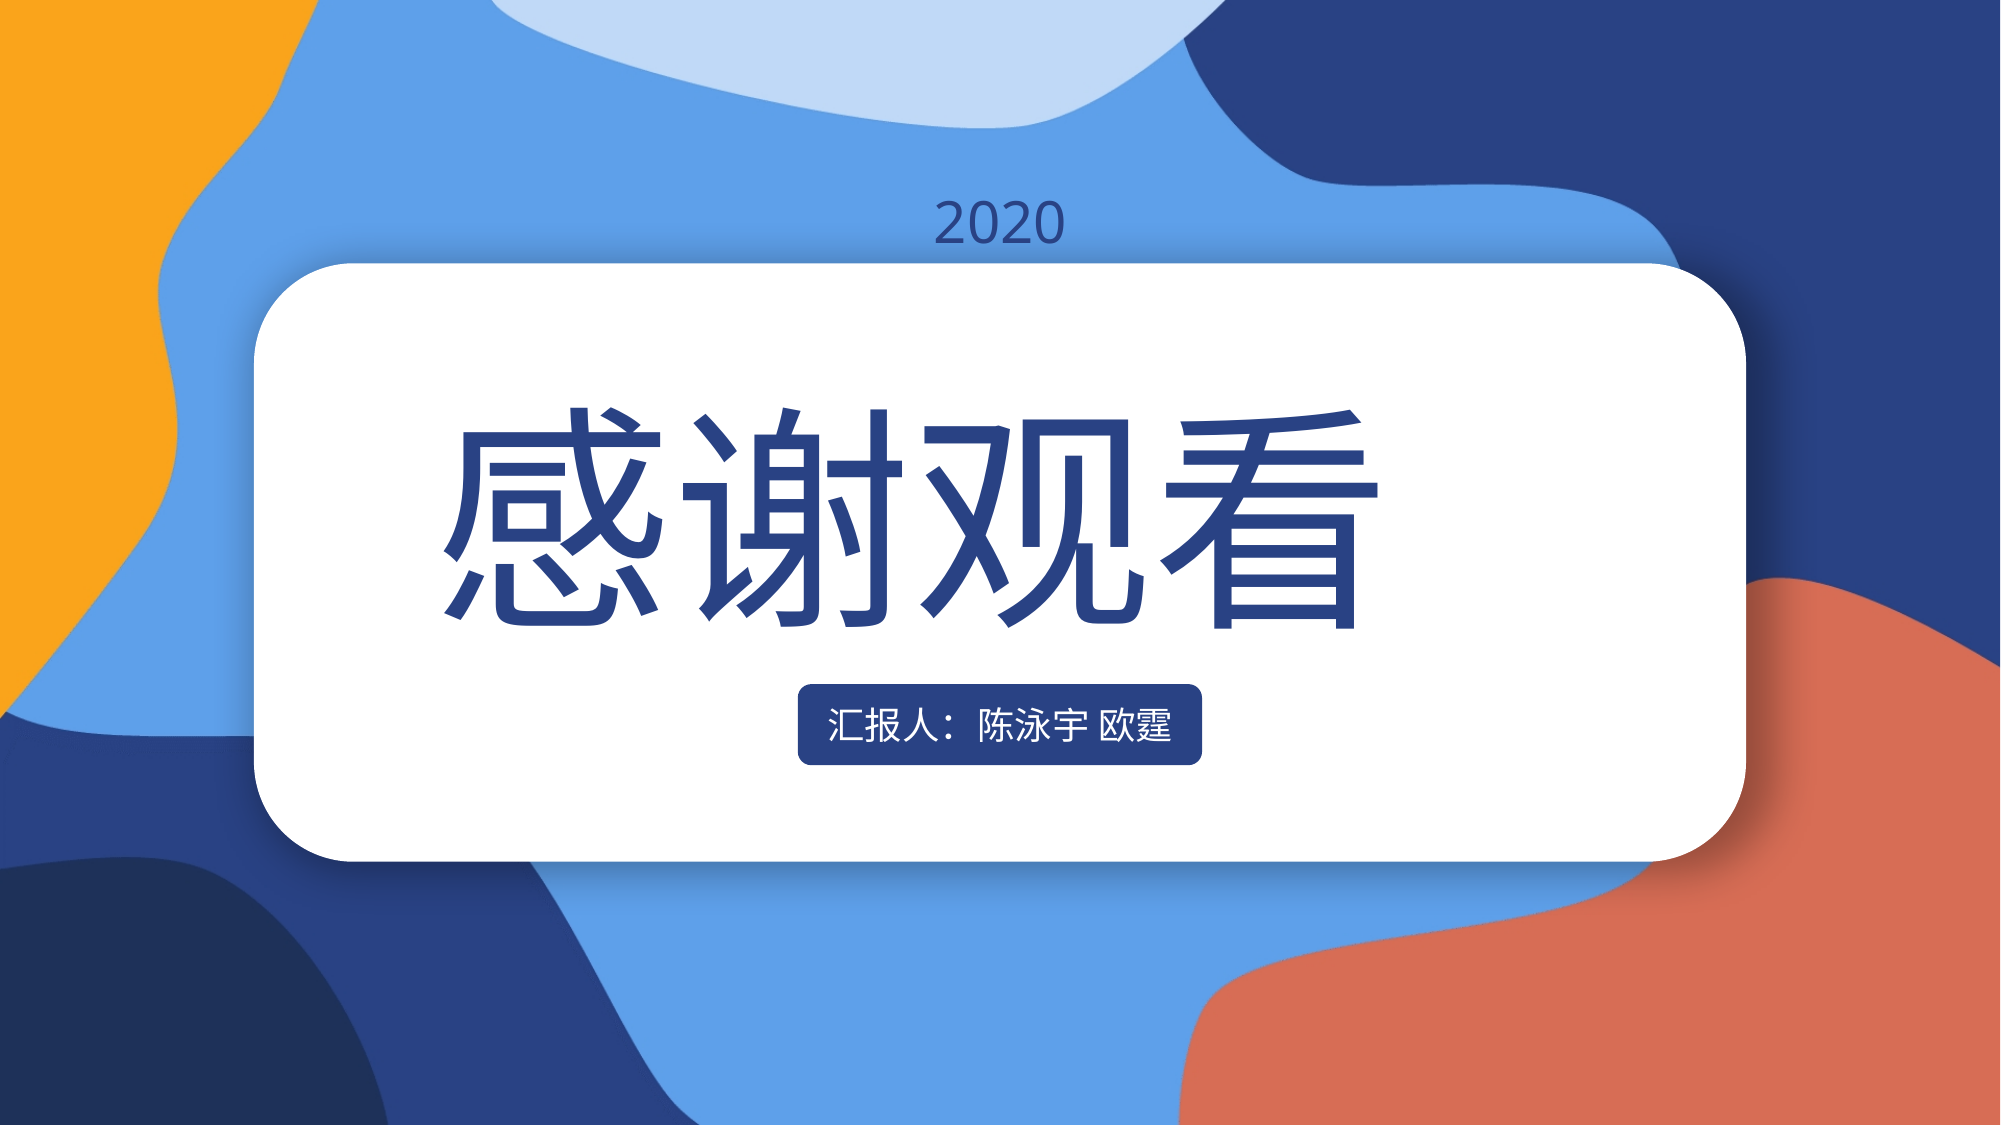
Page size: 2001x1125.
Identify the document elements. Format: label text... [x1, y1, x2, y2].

text_box 汇报人：陈泳宇 欧霆 [812, 694, 1189, 755]
text_box 2020 [919, 177, 1082, 263]
text_box [252, 262, 1748, 863]
picture [0, 0, 2001, 1125]
text_box 感谢观看 [418, 362, 1582, 665]
text_box [796, 683, 1204, 767]
